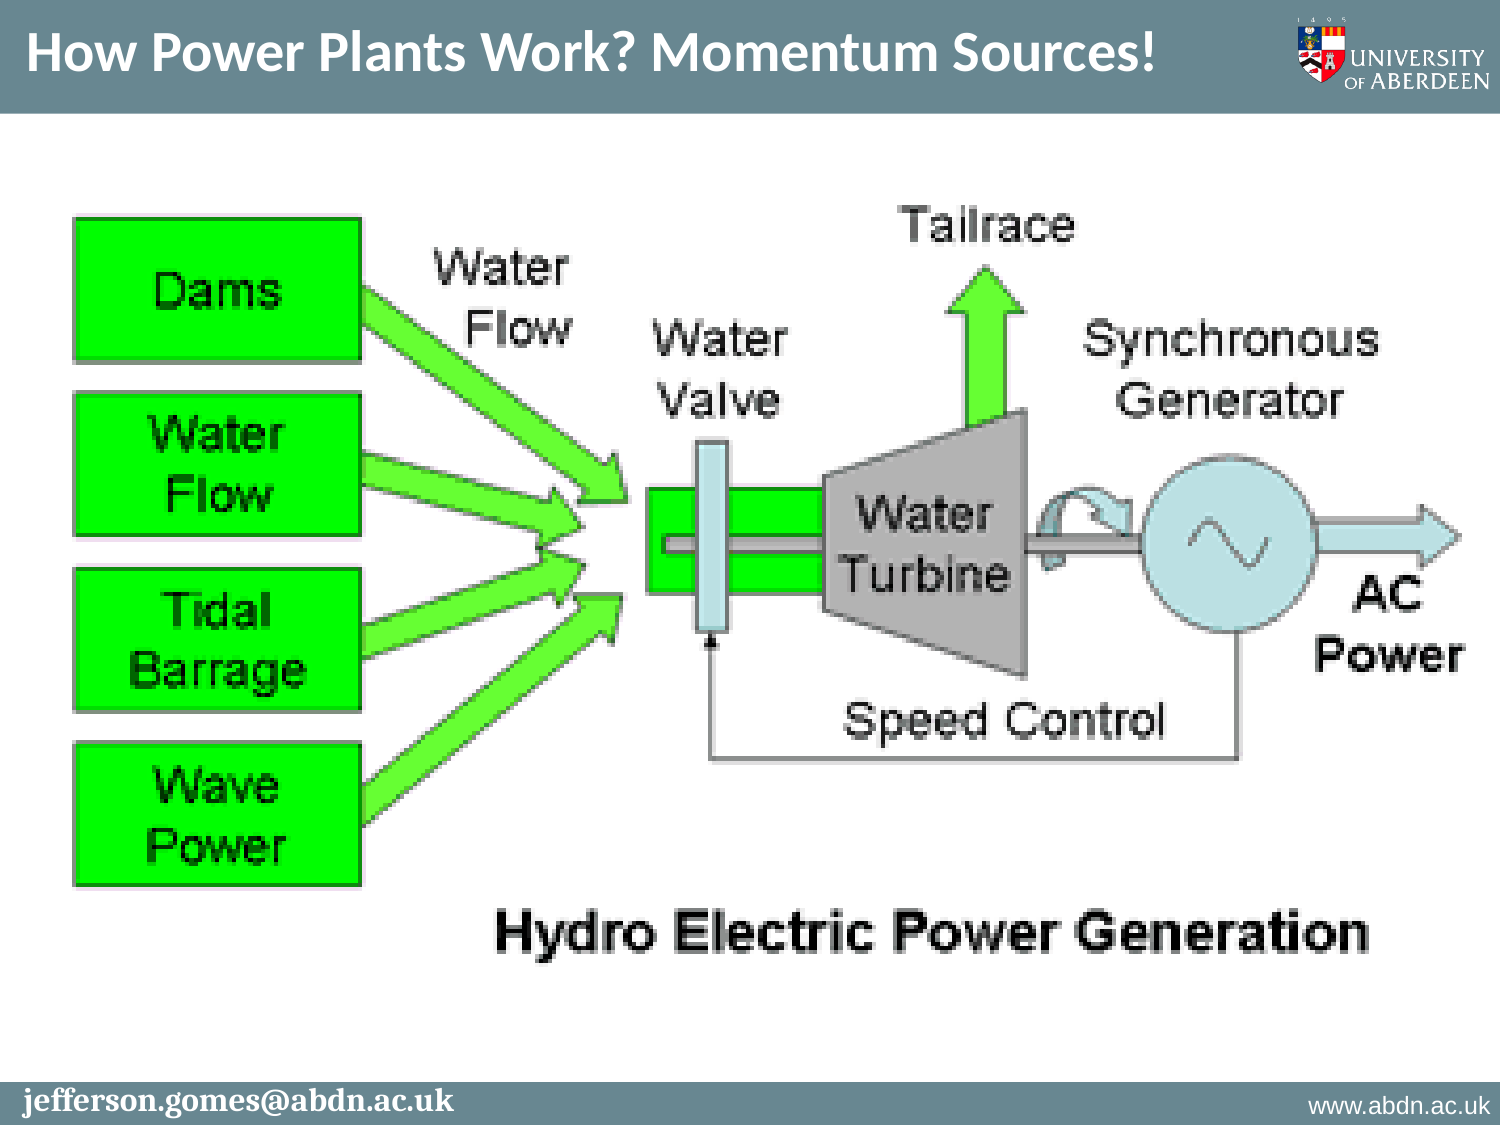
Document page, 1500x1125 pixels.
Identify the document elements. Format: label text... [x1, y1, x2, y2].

text_box How Power Plants Work? Momentum Sources! [12, 5, 1175, 91]
picture [1287, 7, 1495, 103]
text_box jefferson.gomes@abdn.ac.uk [0, 1074, 479, 1125]
picture [72, 184, 1492, 977]
